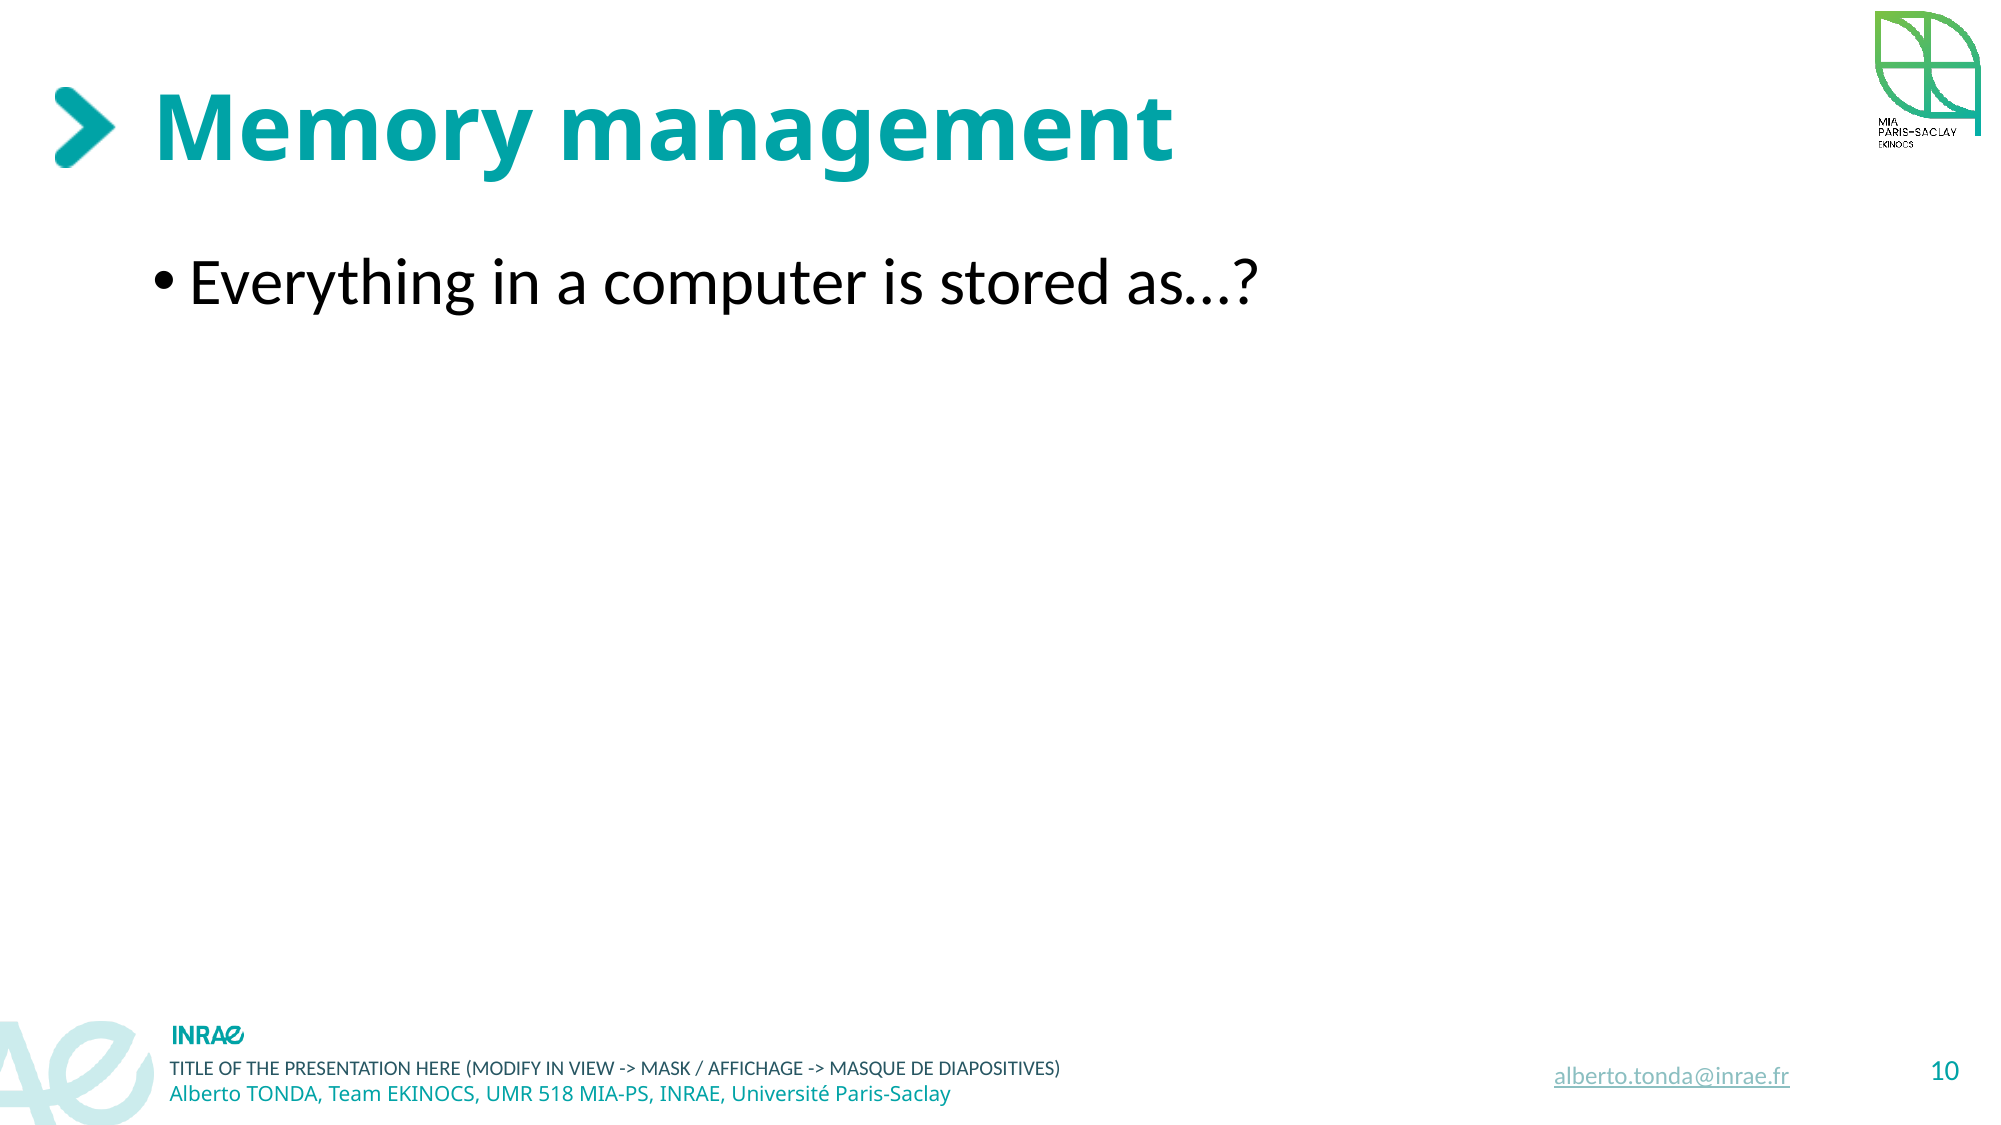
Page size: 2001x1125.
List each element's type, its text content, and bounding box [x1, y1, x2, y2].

picture [0, 1014, 277, 1125]
list Everything in a computer is stored as…? [137, 239, 1863, 1014]
slide_number 10 [1820, 1043, 1975, 1104]
picture [1855, 0, 2000, 168]
picture [55, 87, 118, 168]
title Memory management [137, 59, 1863, 203]
footer alberto.tonda@inrae.fr [1129, 1044, 1805, 1105]
